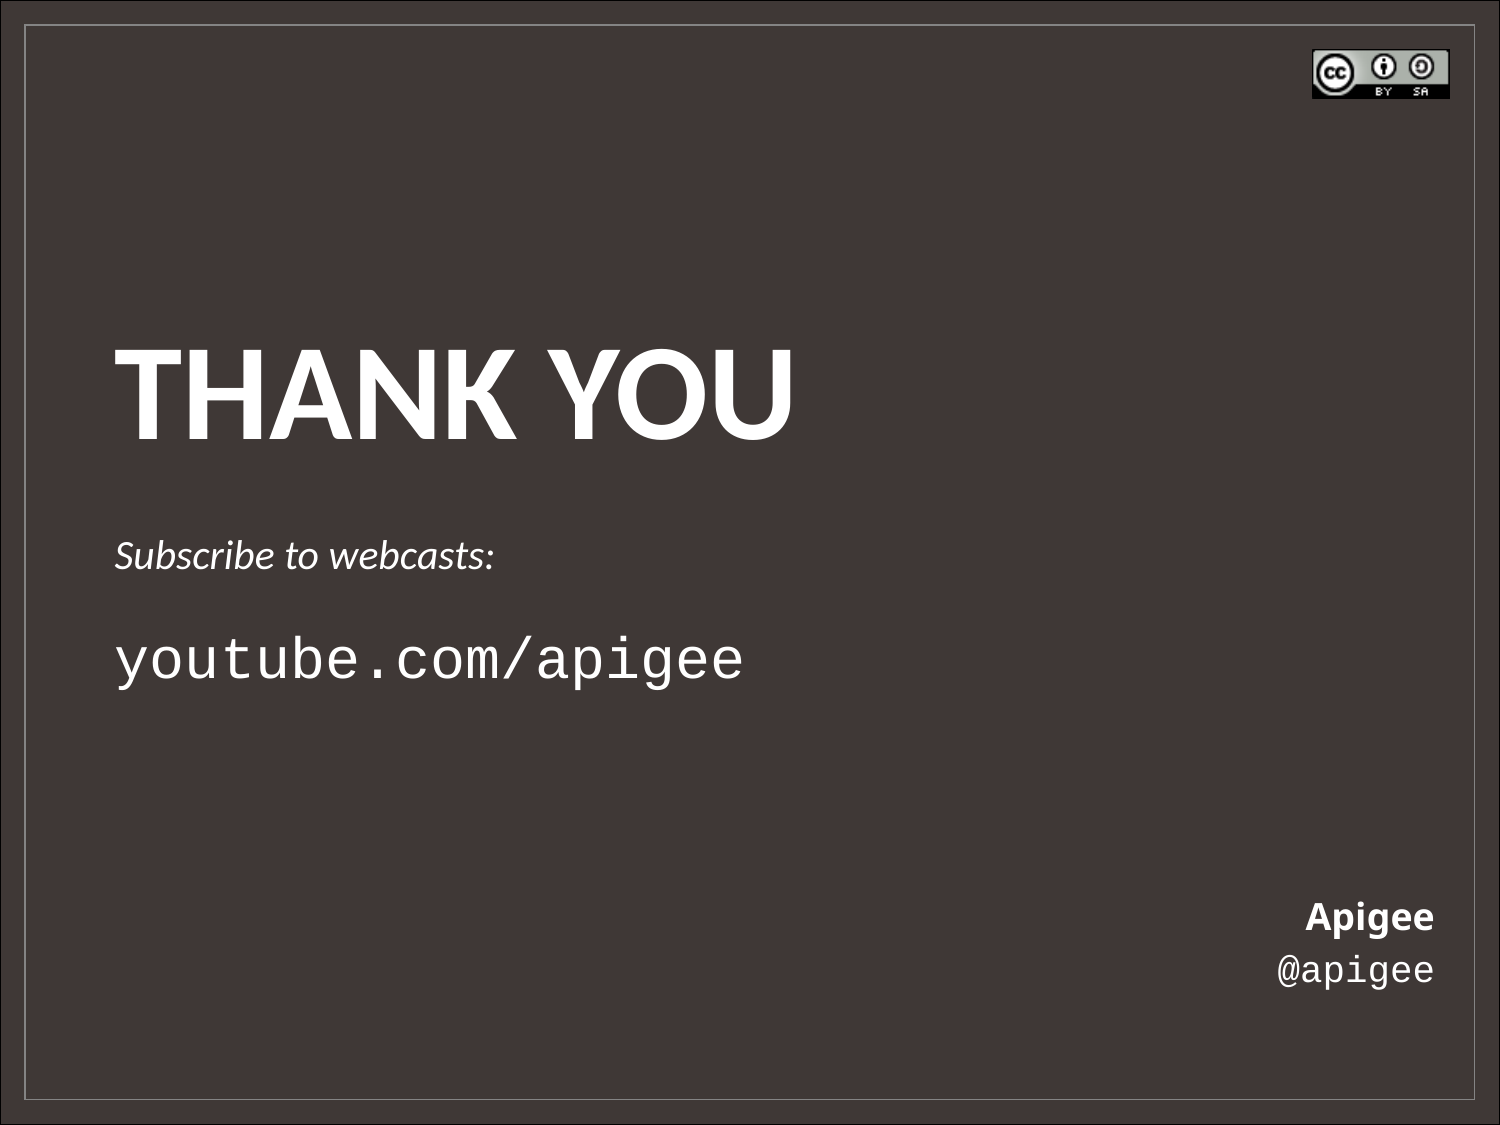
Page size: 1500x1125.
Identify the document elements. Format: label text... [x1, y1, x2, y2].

text_box [0, 0, 1500, 1125]
text_box Apigee @apigee [849, 890, 1450, 998]
text_box [24, 24, 1475, 1100]
picture [1312, 49, 1451, 99]
text_box Subscribe to webcasts: [99, 520, 1450, 665]
text_box youtube.com/apigee [99, 612, 1238, 813]
